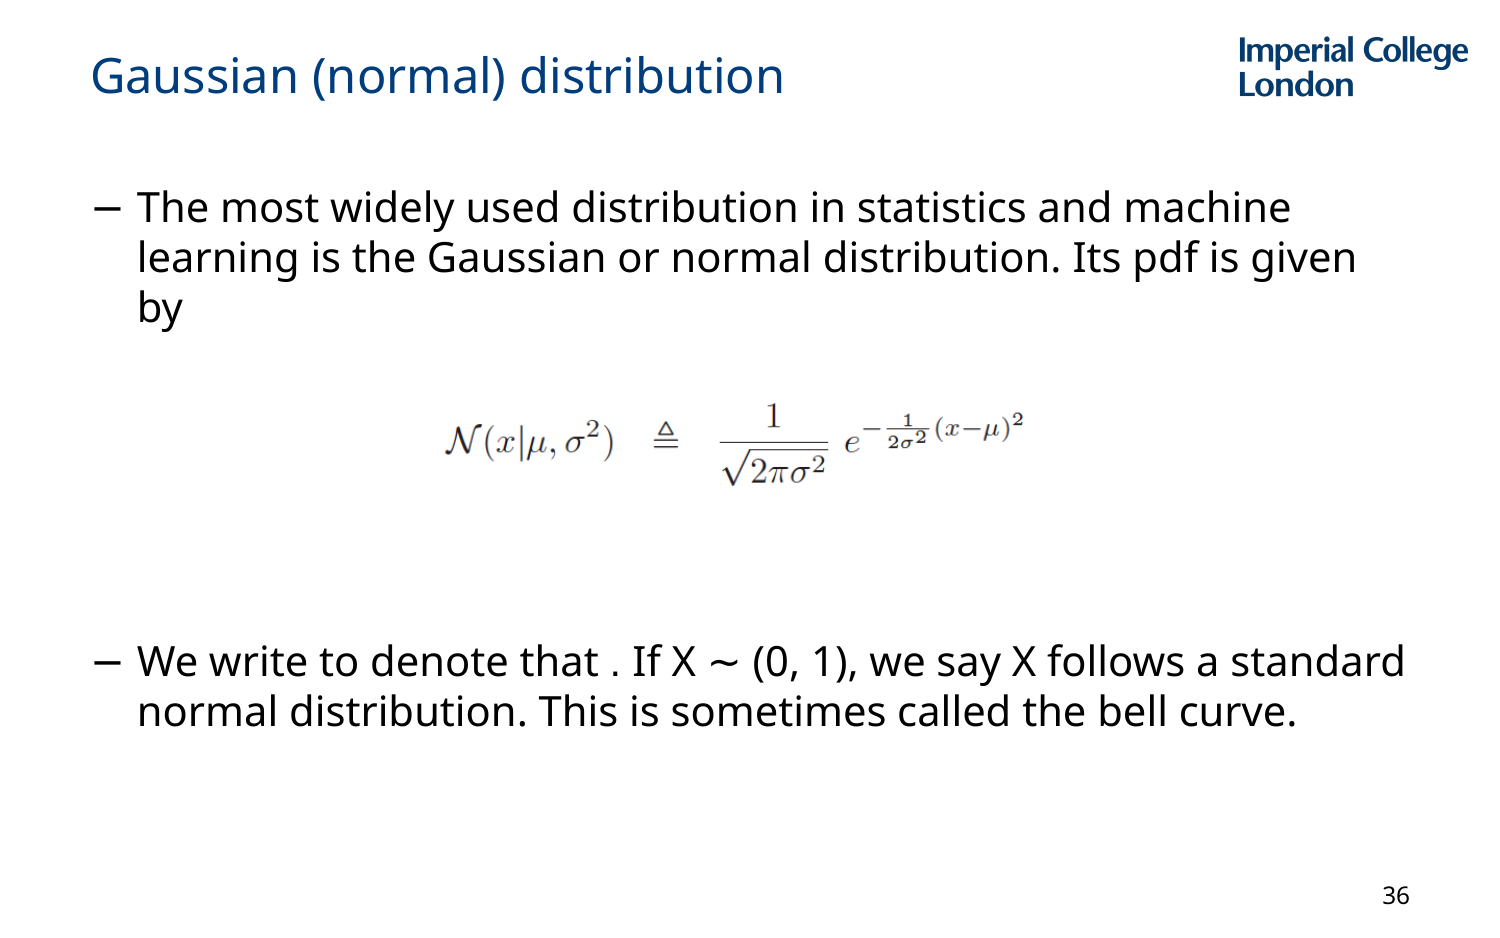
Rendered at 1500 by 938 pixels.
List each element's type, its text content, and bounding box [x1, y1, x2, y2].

title Gaussian (normal) distribution [75, 0, 1425, 153]
slide_number 36 [1074, 872, 1426, 920]
picture [1425, 18, 1486, 114]
picture [408, 375, 1092, 514]
